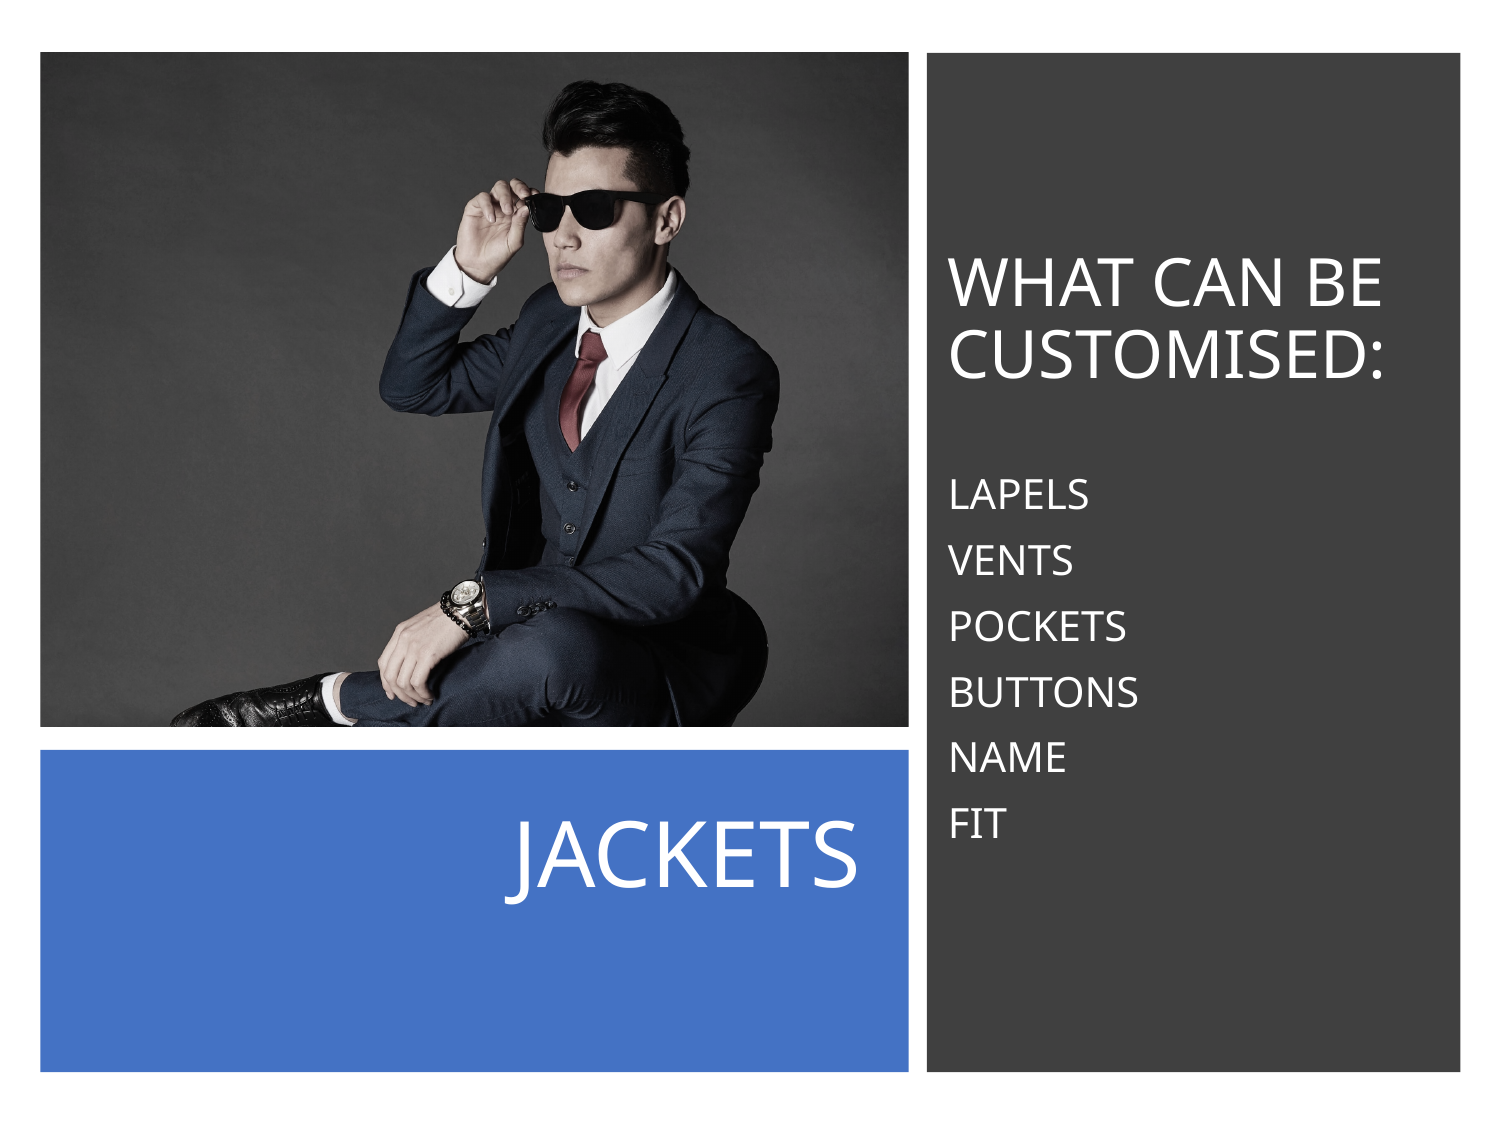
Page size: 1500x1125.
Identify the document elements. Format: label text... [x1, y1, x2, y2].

picture [40, 52, 909, 727]
text_box [926, 52, 1461, 1073]
text_box JACKETS [64, 781, 876, 1049]
list WHAT CAN BE CUSTOMISED: LAPELS VENTS POCKETS BUTTONS NAME FIT [932, 150, 1460, 947]
text_box [39, 749, 910, 1073]
